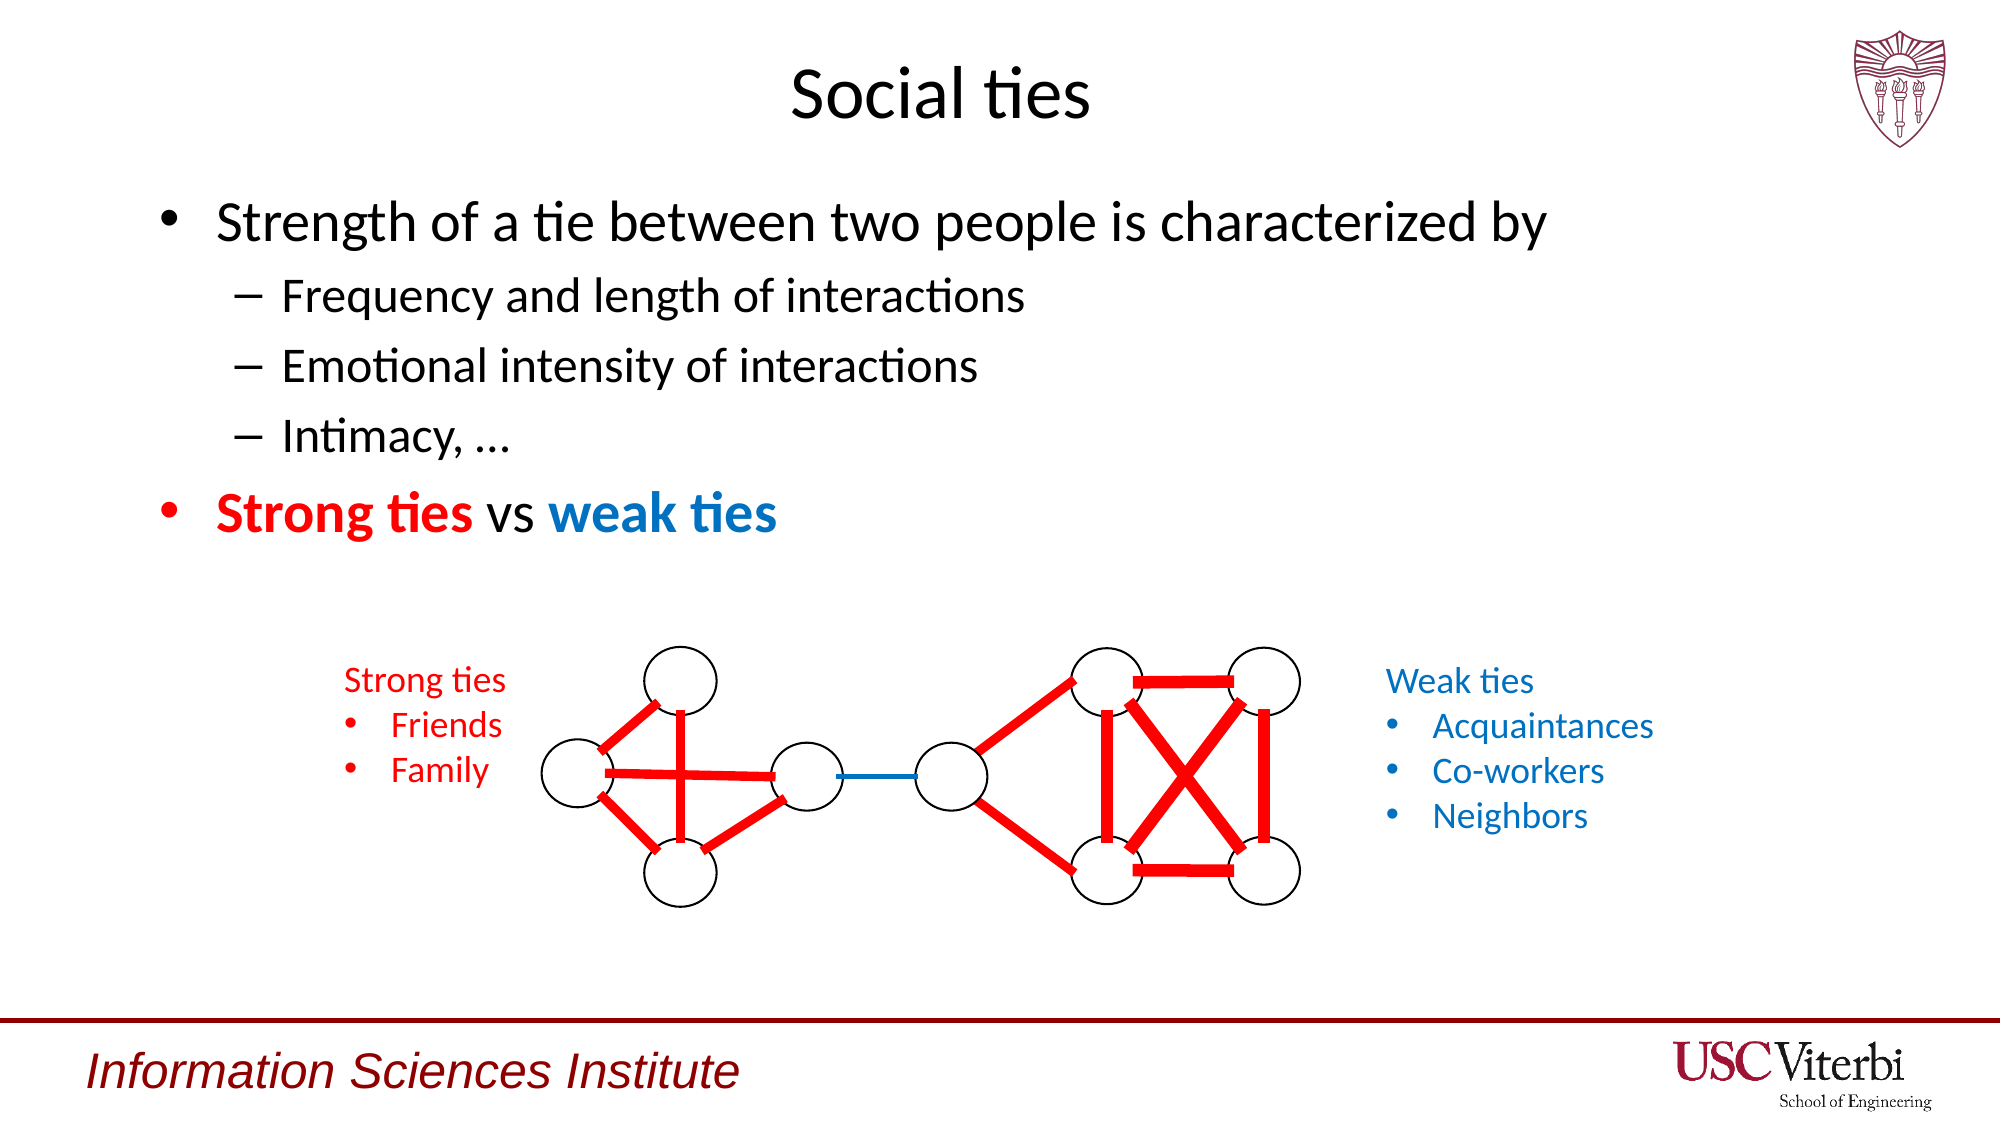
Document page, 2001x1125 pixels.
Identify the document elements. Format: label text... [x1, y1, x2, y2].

picture [1641, 1027, 1964, 1118]
text_box [541, 739, 614, 808]
text_box [644, 646, 717, 715]
text_box [1071, 836, 1143, 905]
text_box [613, 773, 772, 777]
title Social ties [99, 35, 1783, 141]
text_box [705, 800, 782, 849]
text_box [1228, 837, 1300, 905]
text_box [602, 704, 656, 750]
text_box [976, 681, 1071, 753]
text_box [976, 800, 1071, 871]
text_box Strong ties Friends Family [329, 647, 524, 798]
text_box [1071, 648, 1143, 716]
text_box [771, 742, 843, 811]
text_box [915, 742, 988, 811]
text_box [1132, 705, 1239, 847]
list Strength of a tie between two people is characterized by Frequency and length of interactions Emotional intensity of interactions Intimacy, … Strong ties vs weak ties [144, 175, 1675, 625]
text_box [1228, 647, 1300, 716]
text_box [602, 797, 656, 849]
picture [1824, 13, 1975, 164]
text_box Weak ties Acquaintances Co-workers Neighbors [1370, 648, 1673, 844]
text_box [644, 838, 717, 907]
